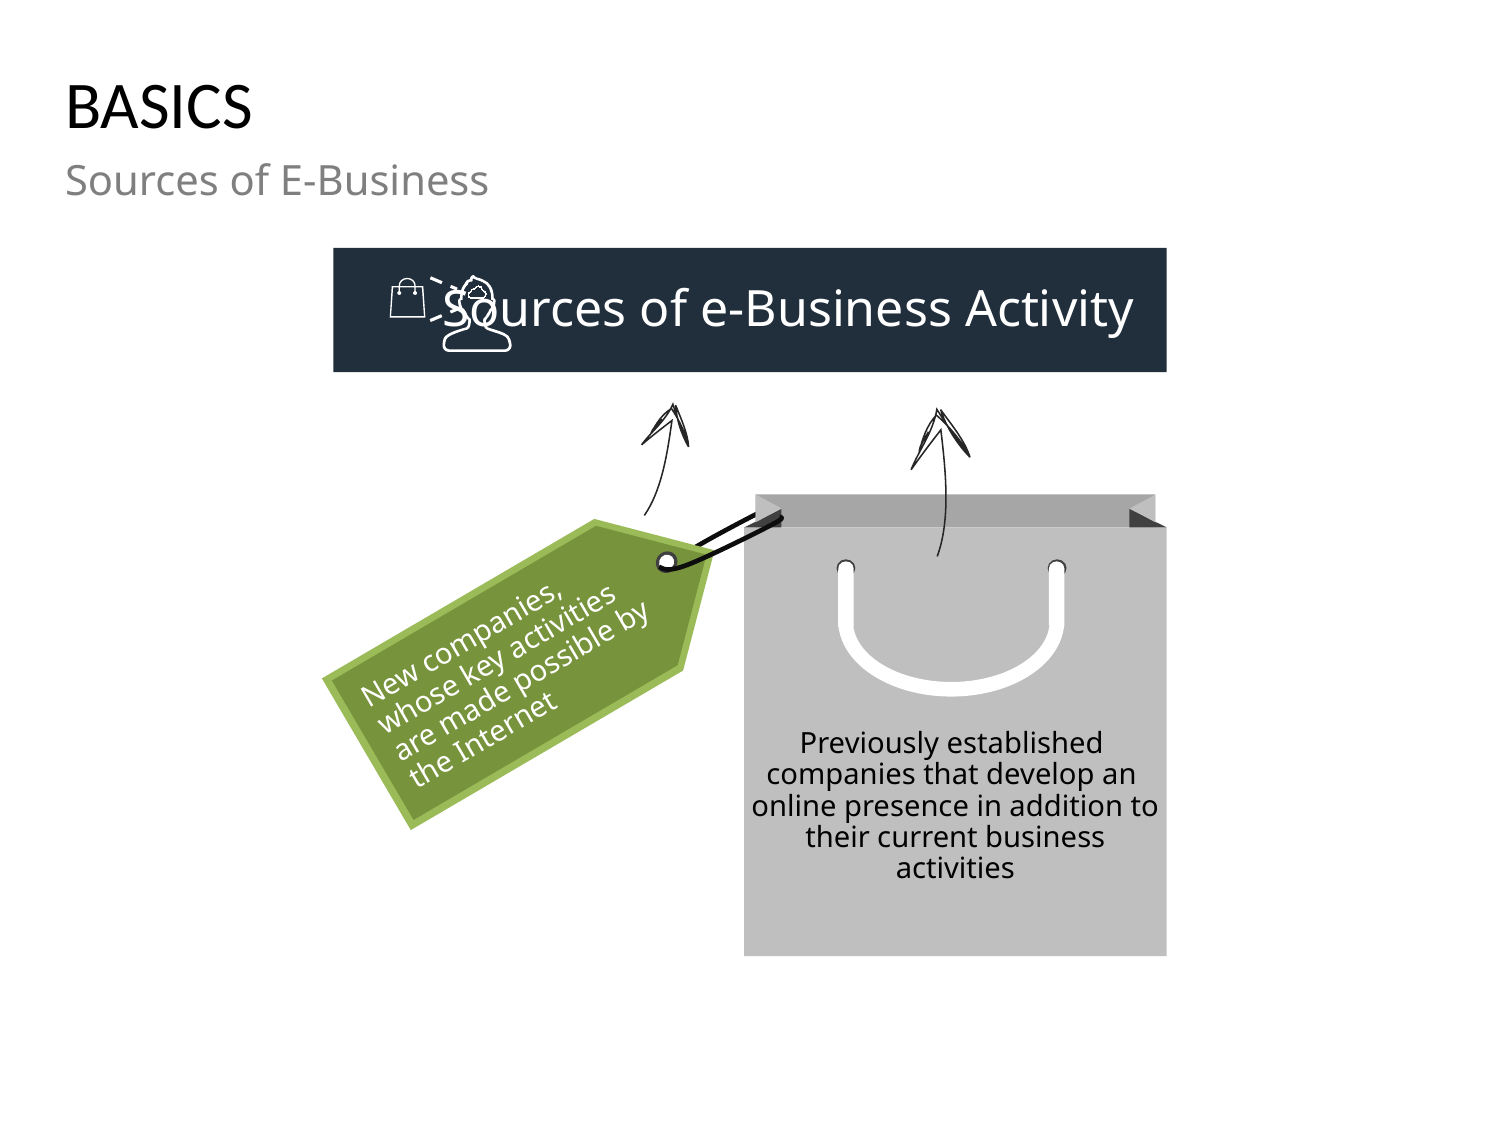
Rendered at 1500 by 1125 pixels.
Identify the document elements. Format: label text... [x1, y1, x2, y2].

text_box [333, 247, 1167, 957]
list Sources of E-Business [64, 159, 1435, 248]
title BASICS [64, 70, 1435, 159]
